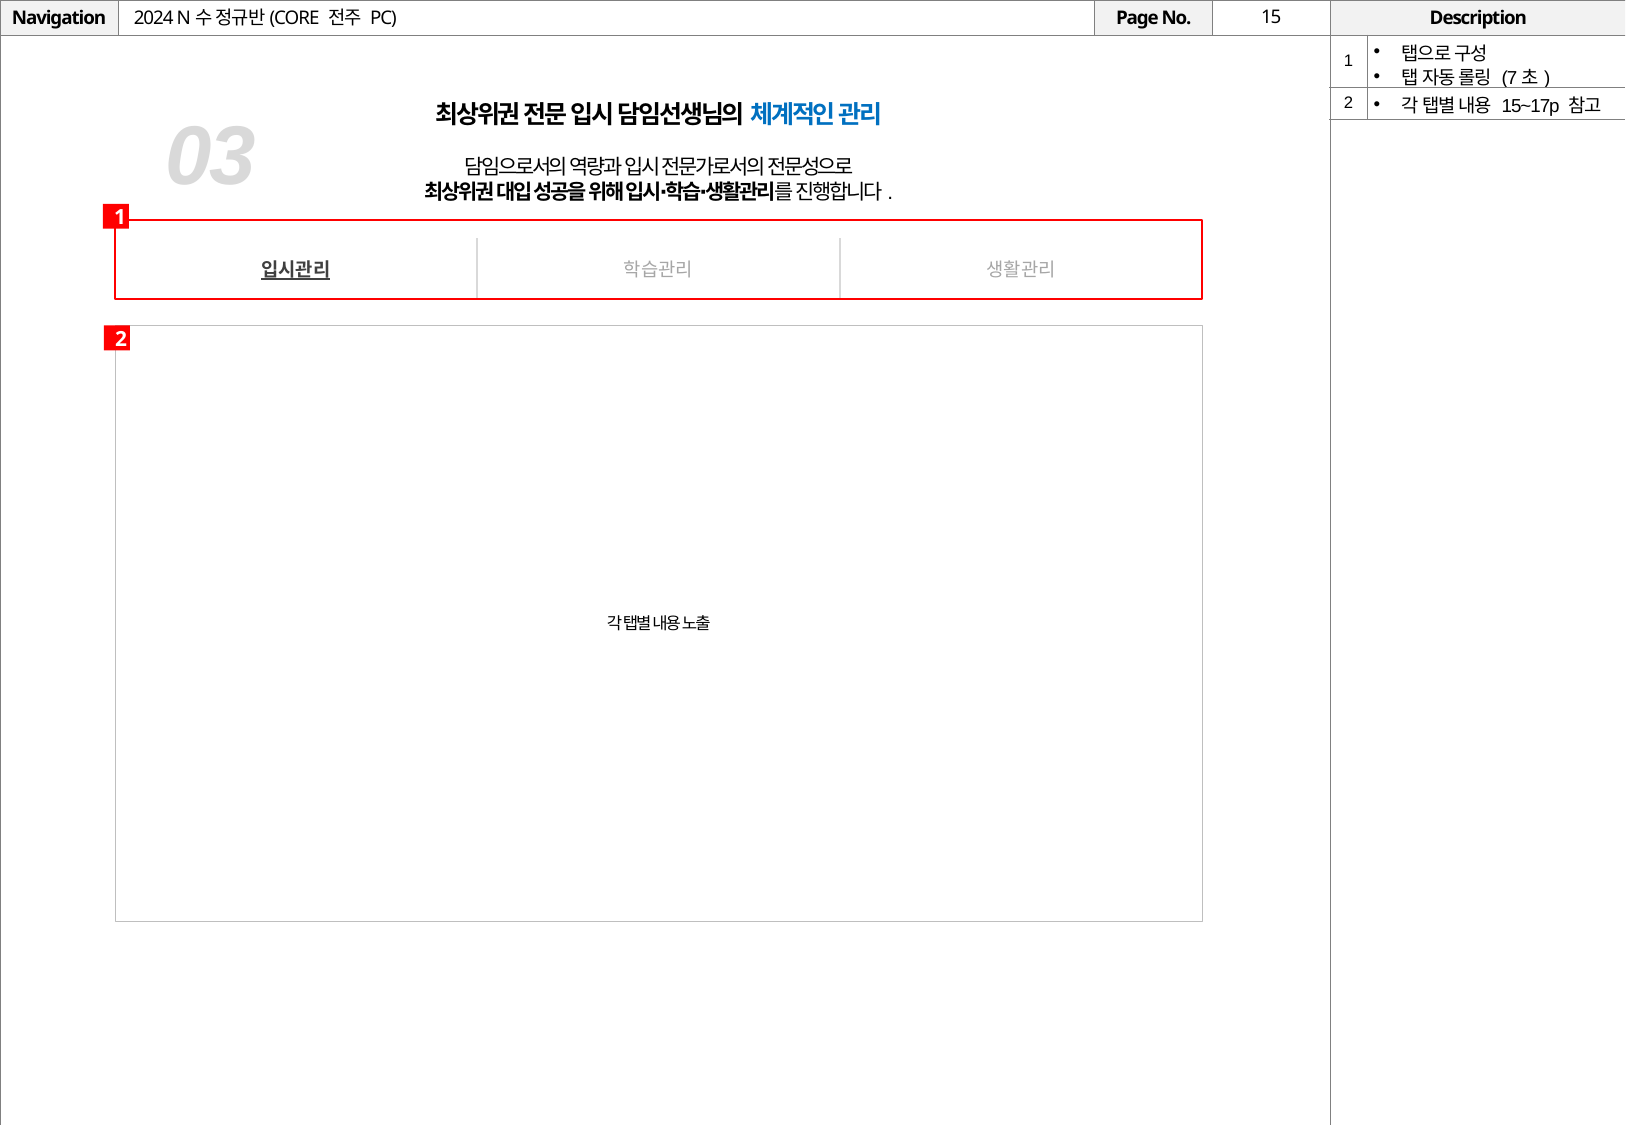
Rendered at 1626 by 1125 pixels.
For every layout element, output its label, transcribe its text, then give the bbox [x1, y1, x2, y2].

table_header 탭으로 구성 탭 자동 롤링 (7초) [1368, 36, 1625, 87]
title 2024 N수 정규반(CORE 전주 PC) [118, 0, 1097, 35]
text_box 1 [101, 202, 131, 231]
table_cell 각 탭별 내용 15~17p 참고 [1368, 88, 1625, 119]
text_box 최상위권 전문 입시 담임선생님의 체계적인 관리 담임으로서의 역량과 입시 전문가로서의 전문성으로 최상위권 대입 성공을 위해 입시∙학습∙생활관리를 진행합니다. [115, 91, 1203, 218]
text_box [113, 218, 1204, 301]
table_header 1 [1329, 36, 1367, 87]
text_box 2 [102, 323, 132, 352]
table_cell 2 [1329, 88, 1367, 119]
text_box 03 [151, 93, 281, 209]
text_box 각 탭별 내용 노출 [113, 323, 1204, 923]
